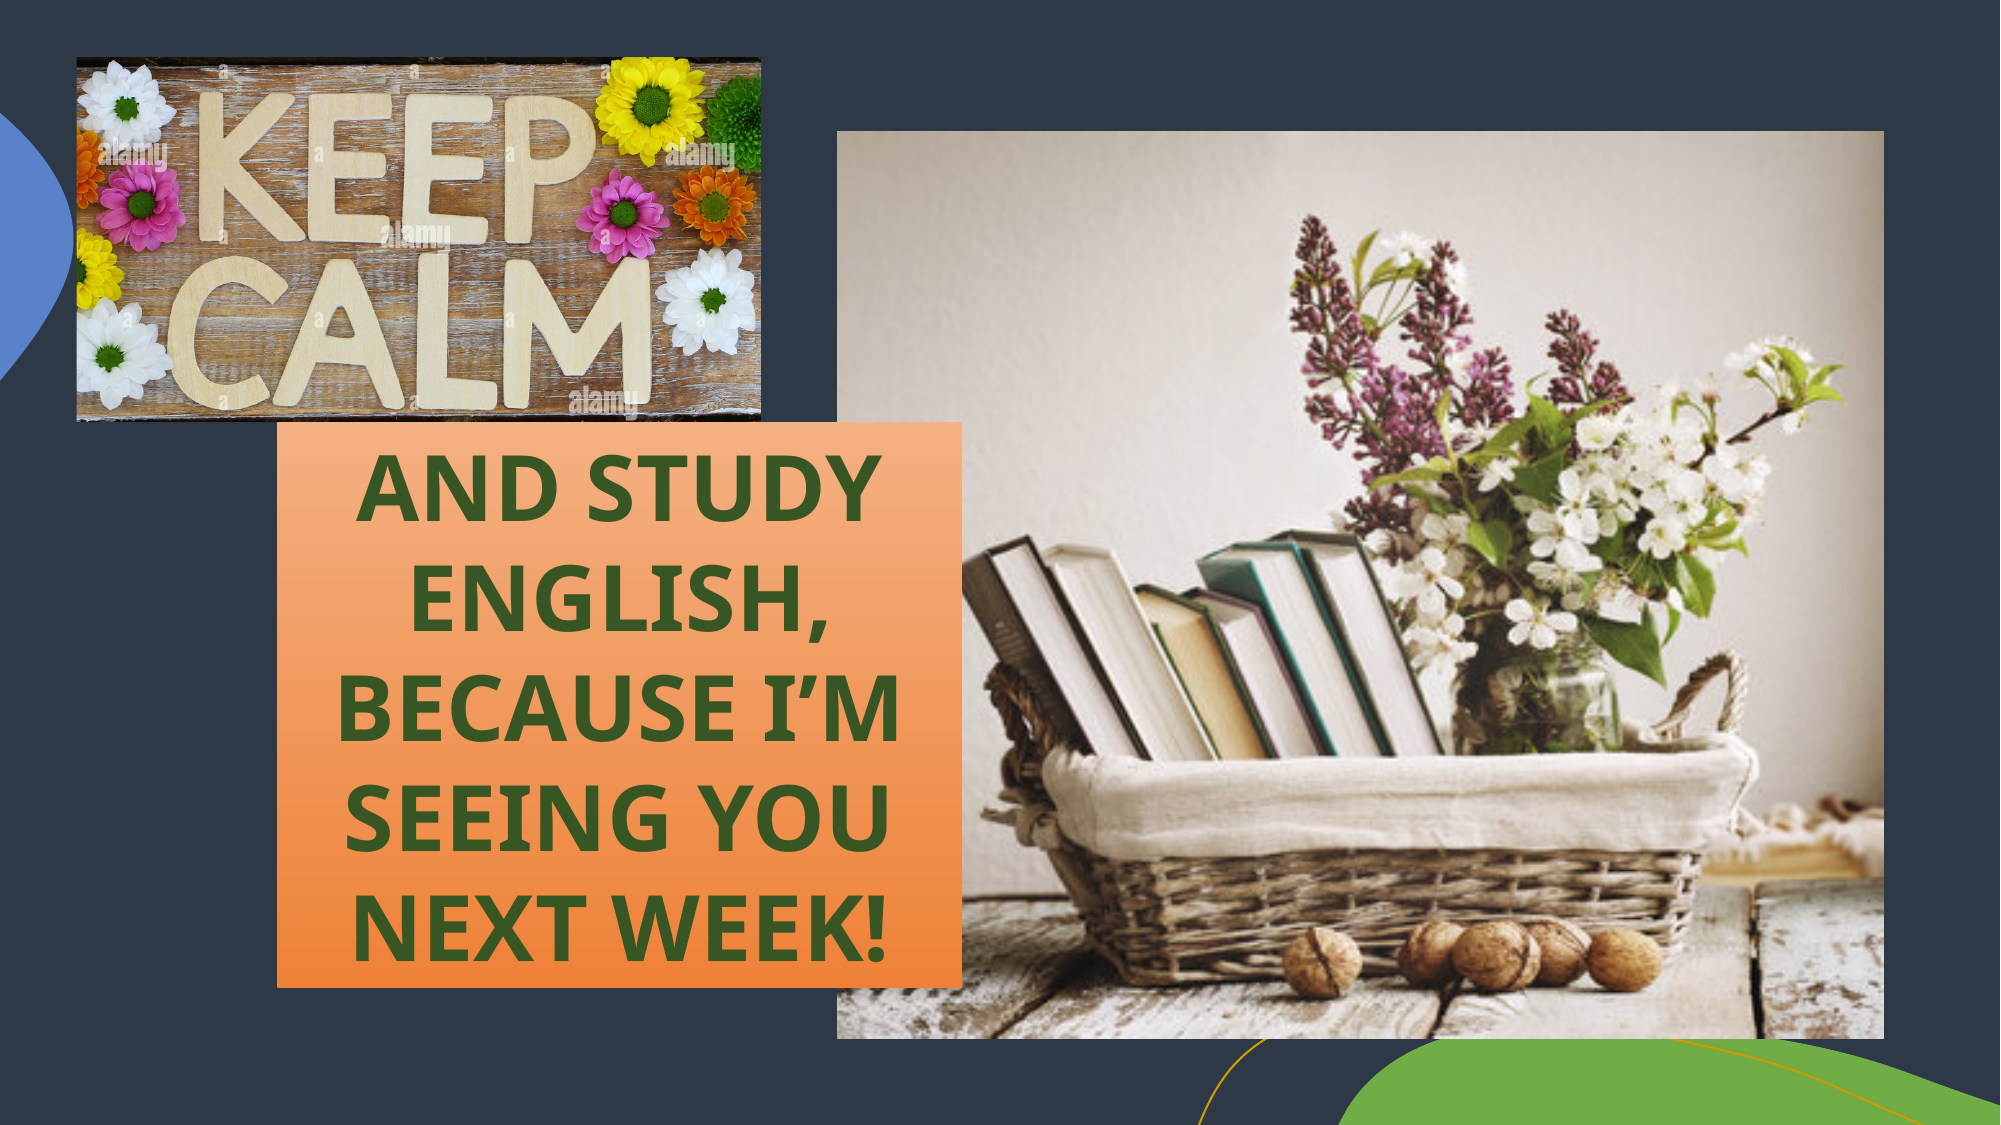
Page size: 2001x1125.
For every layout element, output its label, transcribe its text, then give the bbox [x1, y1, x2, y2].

picture [76, 57, 761, 422]
text_box AND STUDY ENGLISH, BECAUSE I’M SEEING YOU NEXT WEEK! [277, 422, 837, 988]
picture [837, 131, 1884, 1039]
